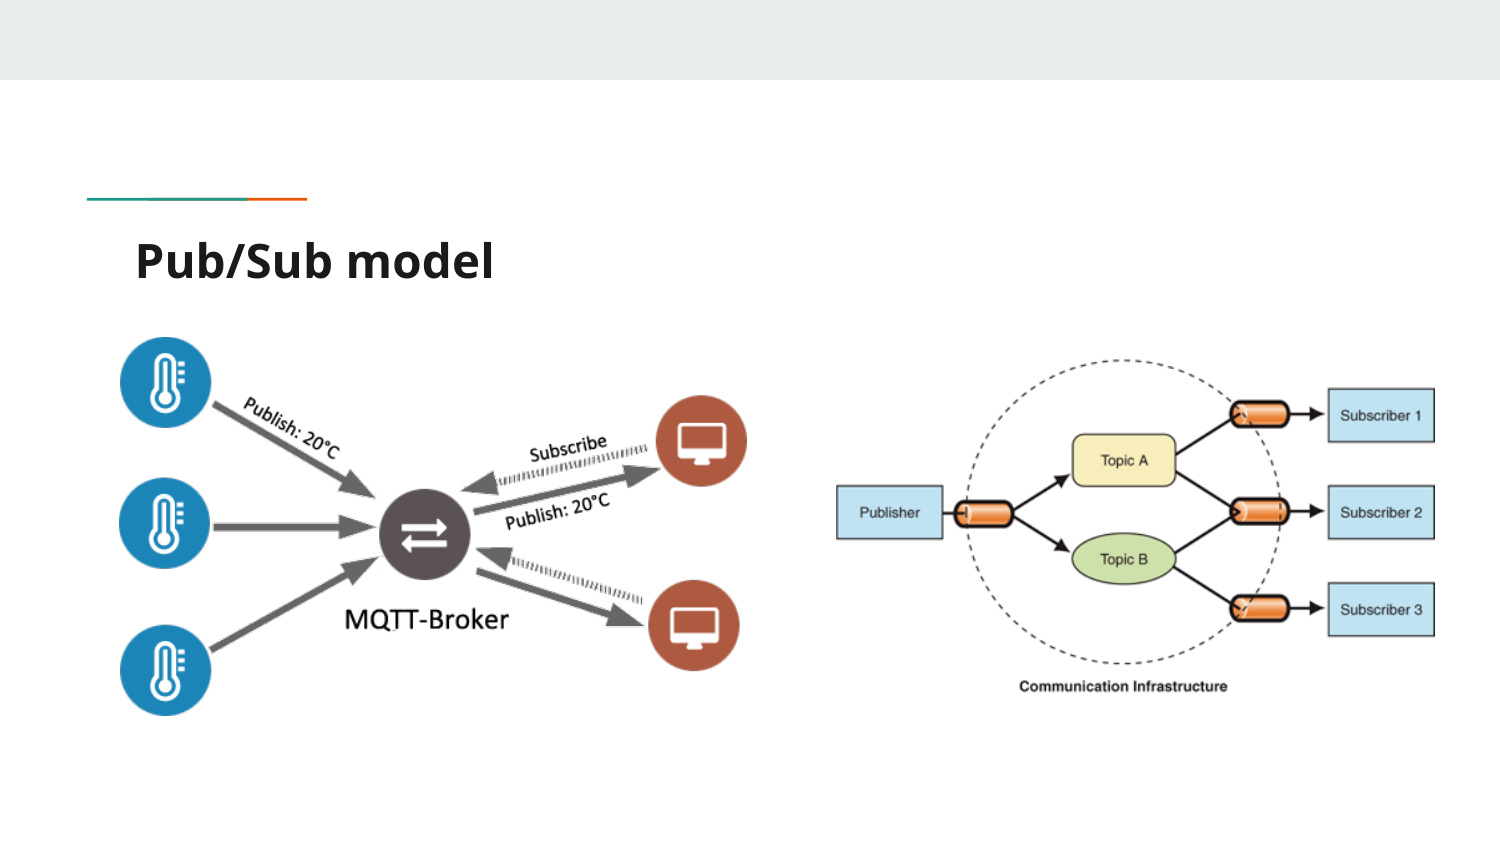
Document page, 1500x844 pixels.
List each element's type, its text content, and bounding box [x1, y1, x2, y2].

title Pub/Sub model [119, 216, 1381, 305]
picture [836, 349, 1436, 704]
picture [119, 337, 747, 716]
